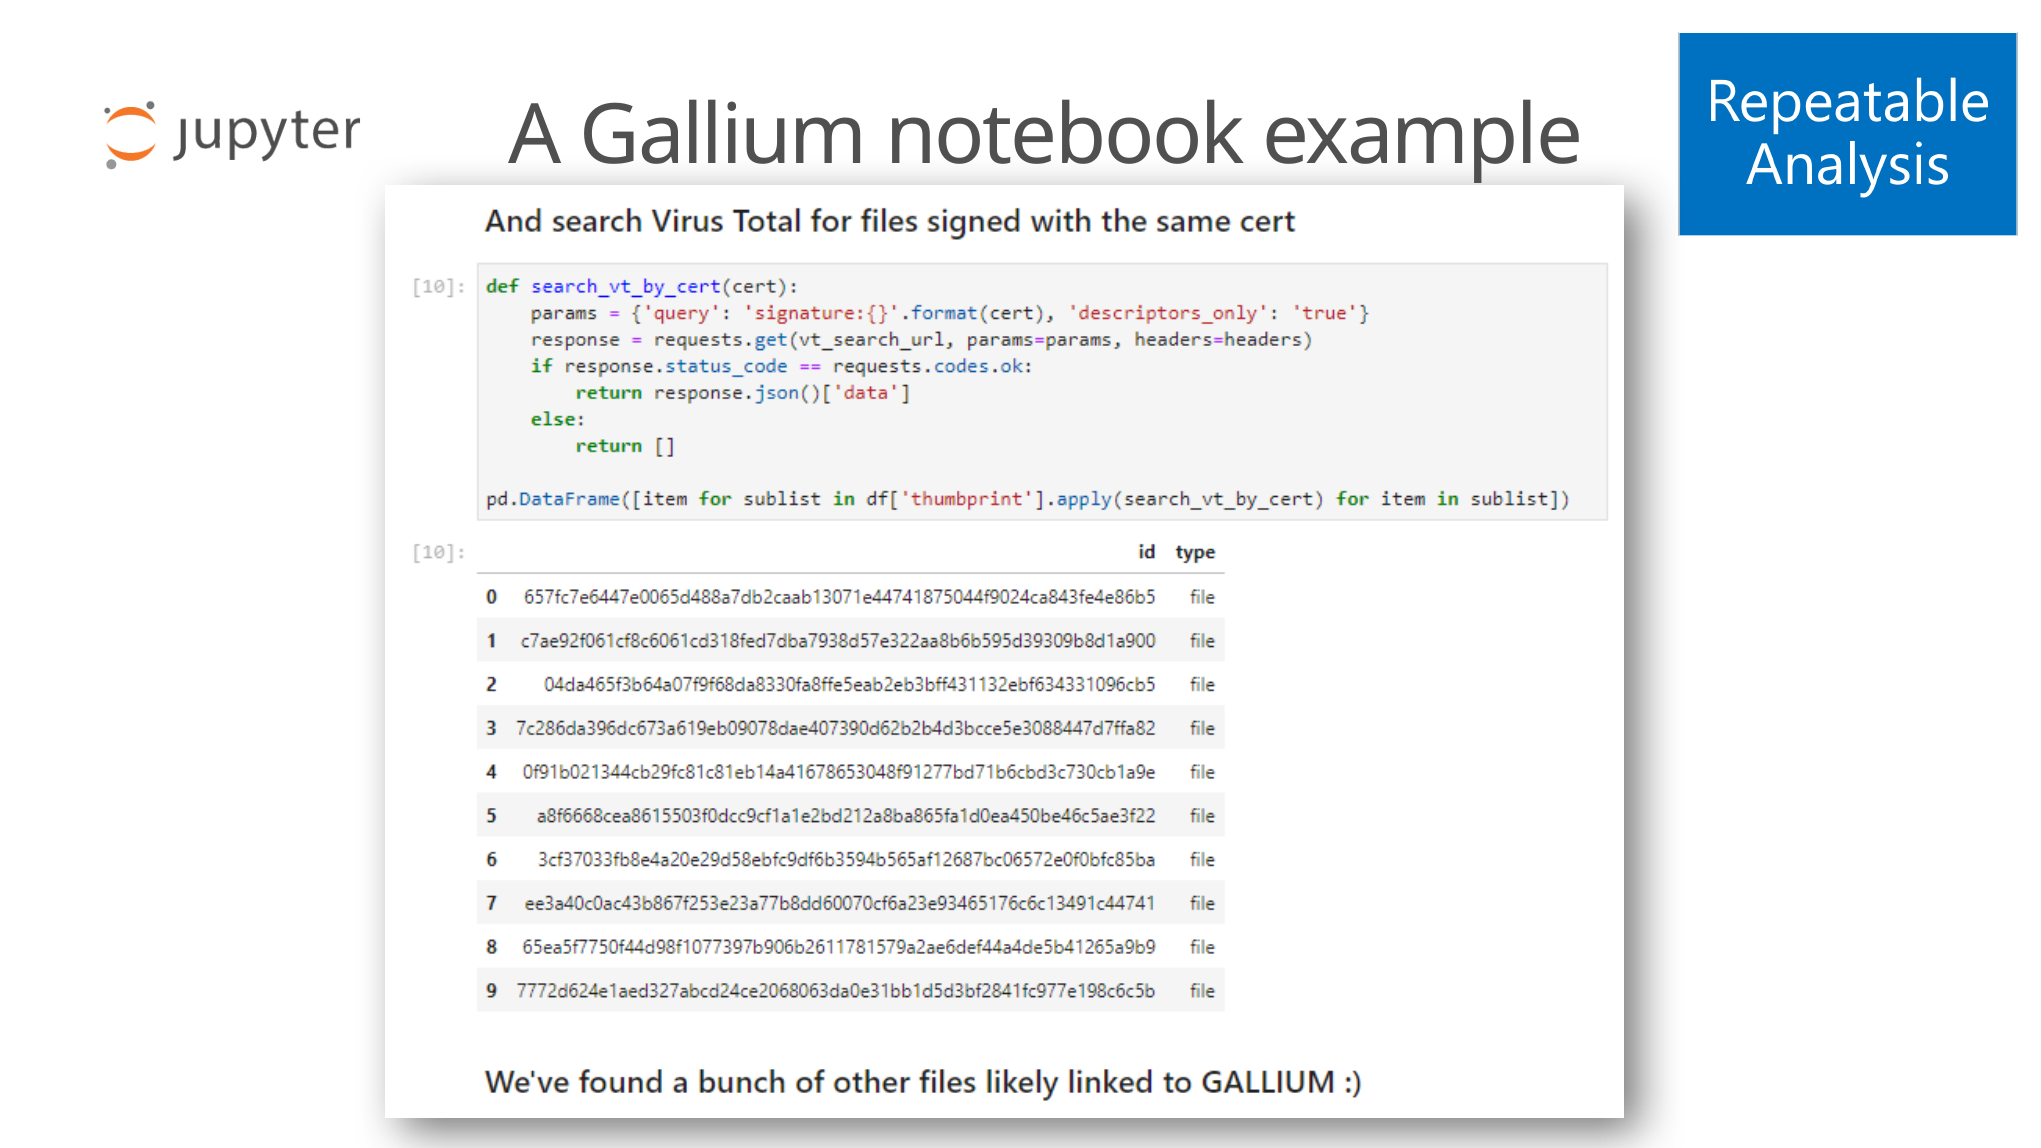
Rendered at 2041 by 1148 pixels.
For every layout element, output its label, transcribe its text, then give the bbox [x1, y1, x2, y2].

picture [82, 82, 1624, 1119]
picture [1669, 31, 2041, 236]
text_box A Gallium notebook example [494, 83, 1599, 184]
